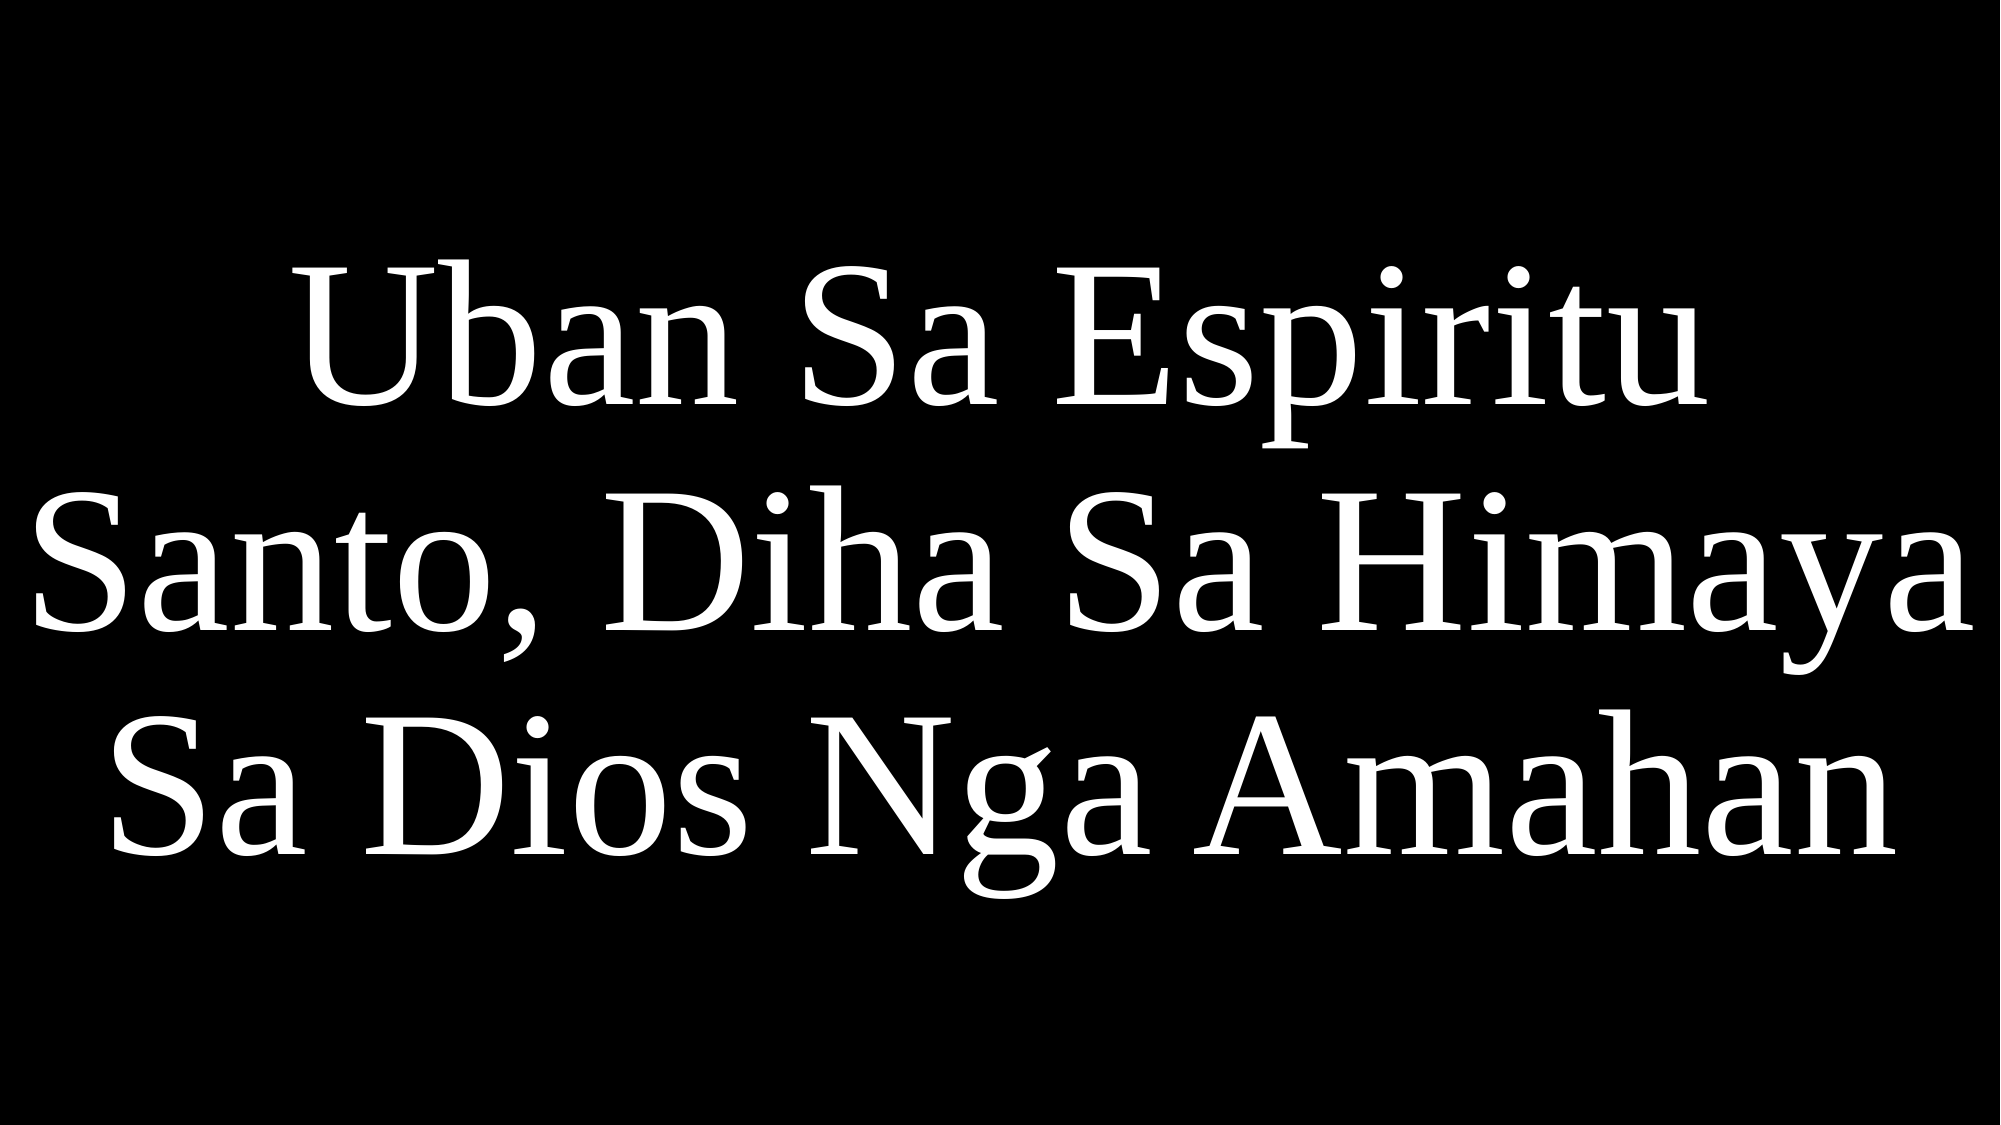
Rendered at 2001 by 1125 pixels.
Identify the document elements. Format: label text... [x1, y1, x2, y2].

title Uban Sa Espiritu Santo, Diha Sa Himaya Sa Dios Nga Amahan [0, 0, 2000, 1125]
